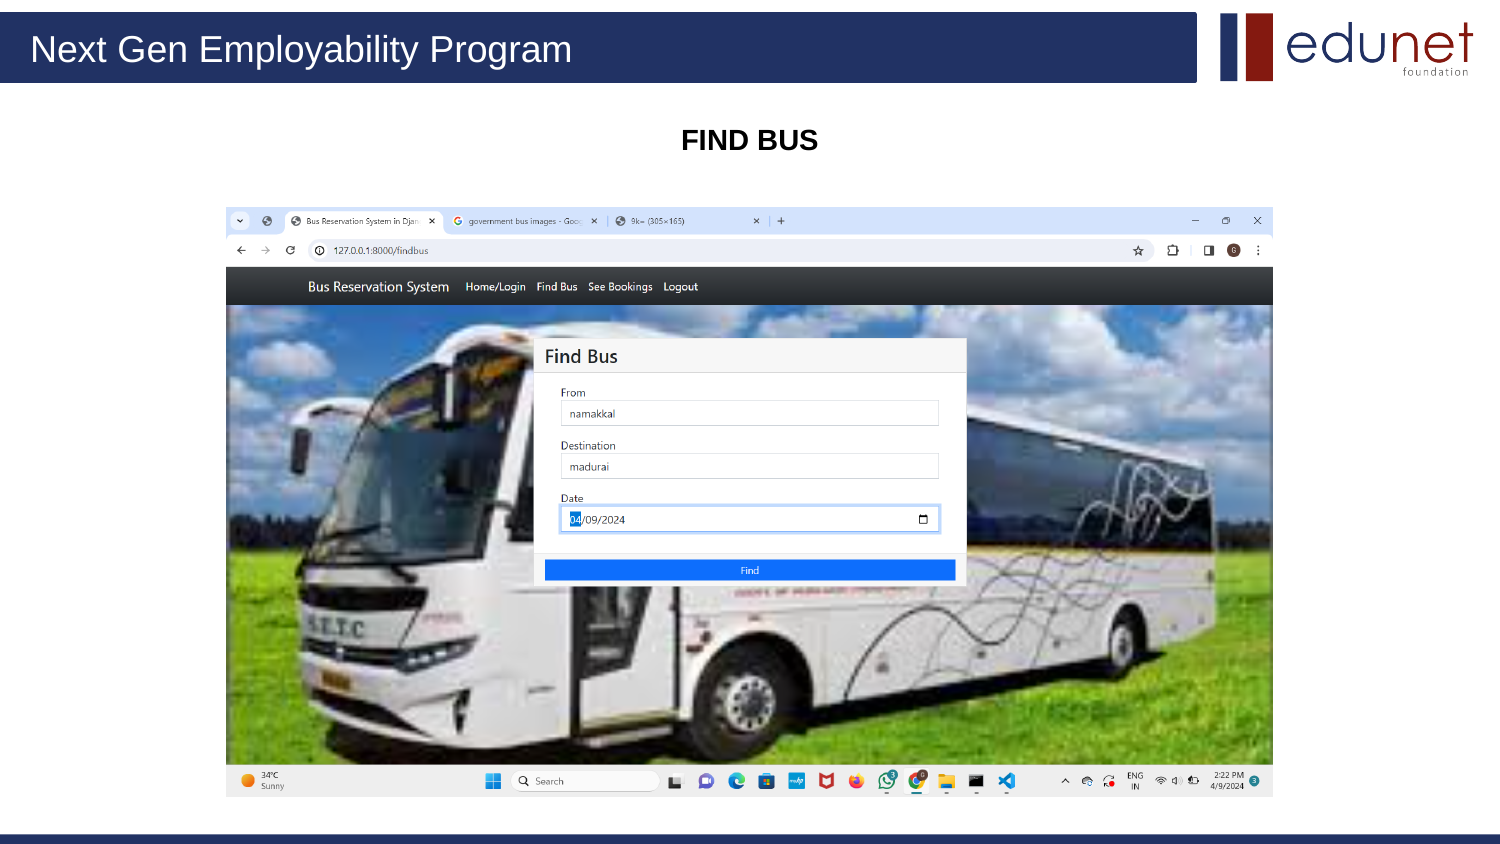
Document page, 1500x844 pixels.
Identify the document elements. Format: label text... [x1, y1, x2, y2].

title FIND BUS [103, 104, 1397, 208]
picture [1279, 14, 1482, 83]
picture [226, 207, 1274, 797]
